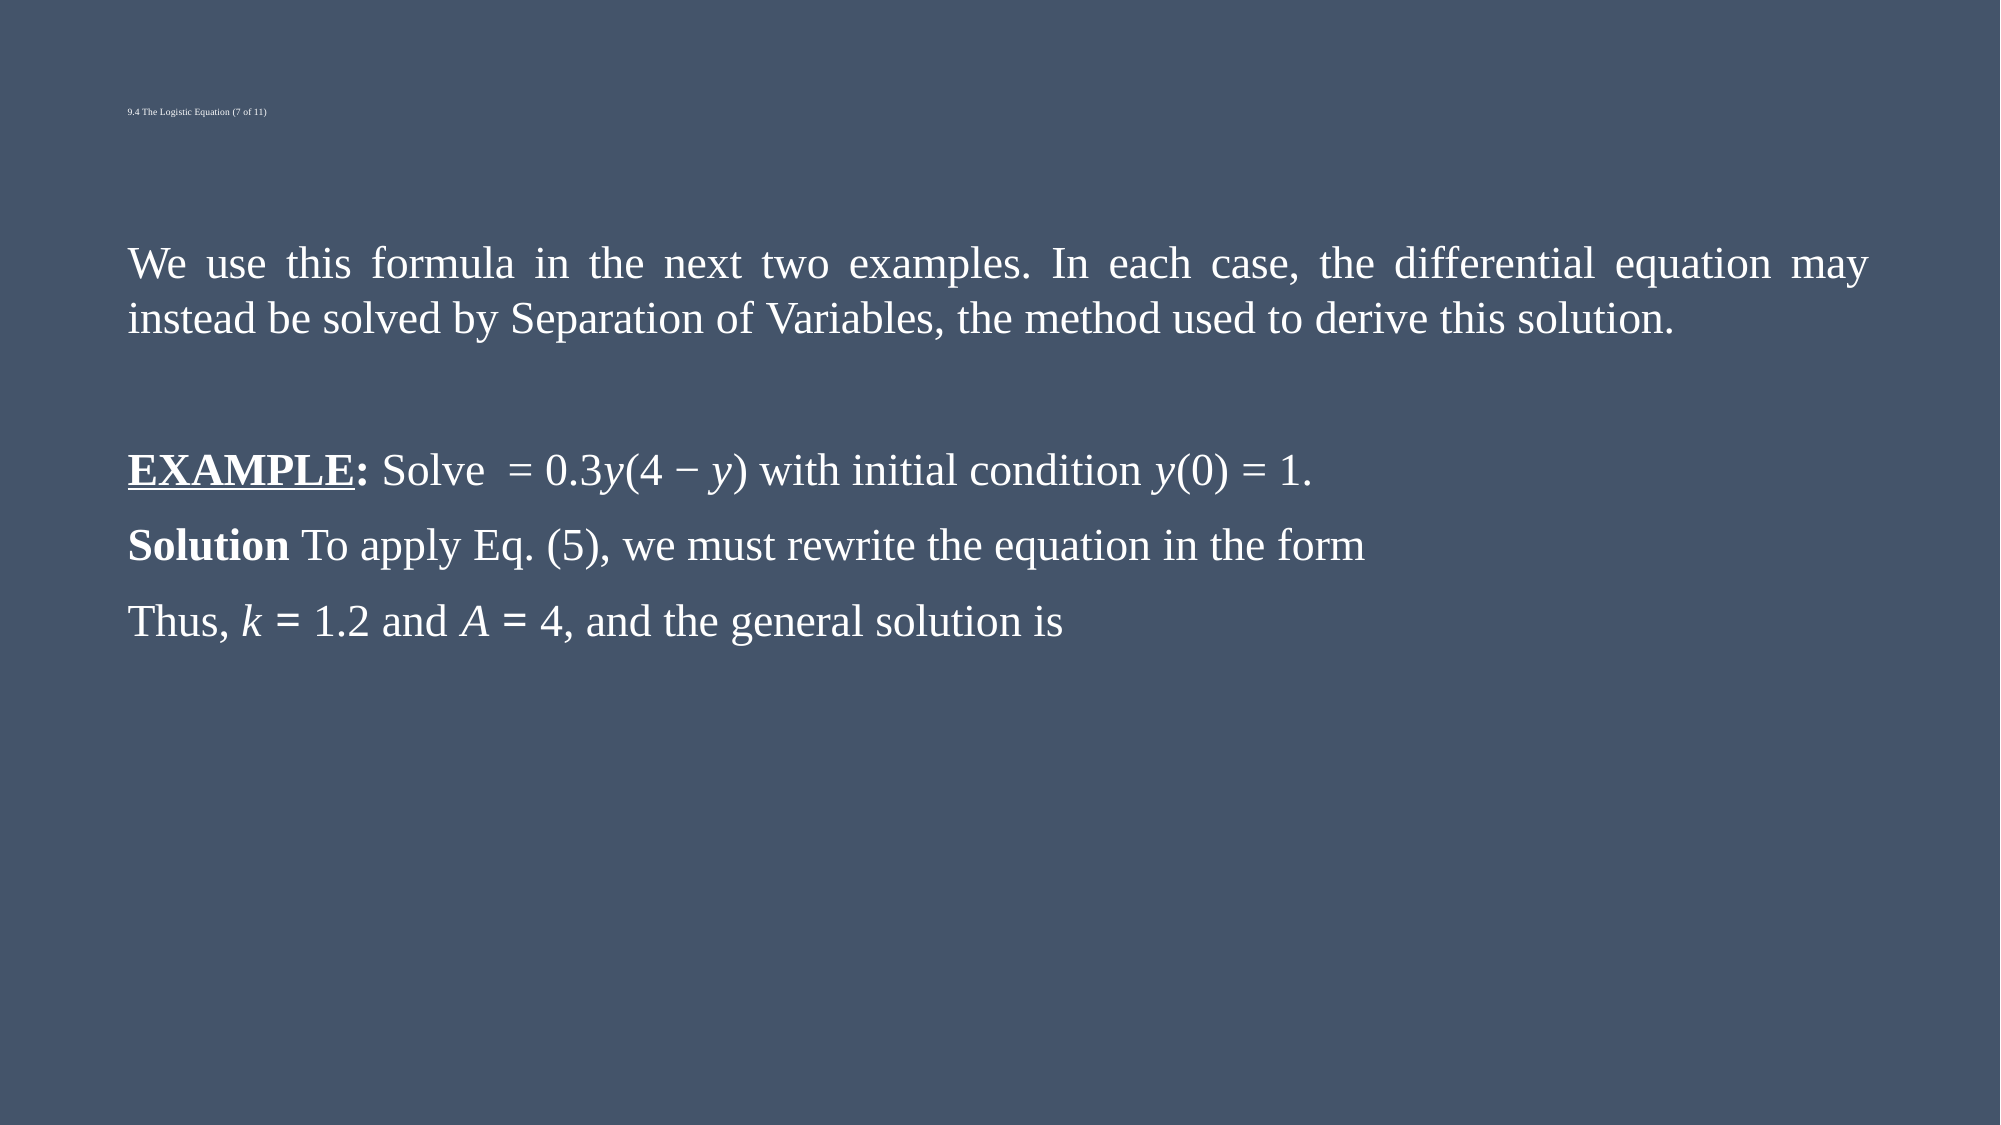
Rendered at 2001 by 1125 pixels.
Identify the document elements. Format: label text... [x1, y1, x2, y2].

title 9.4 The Logistic Equation (7 of 11) [112, 99, 1775, 203]
